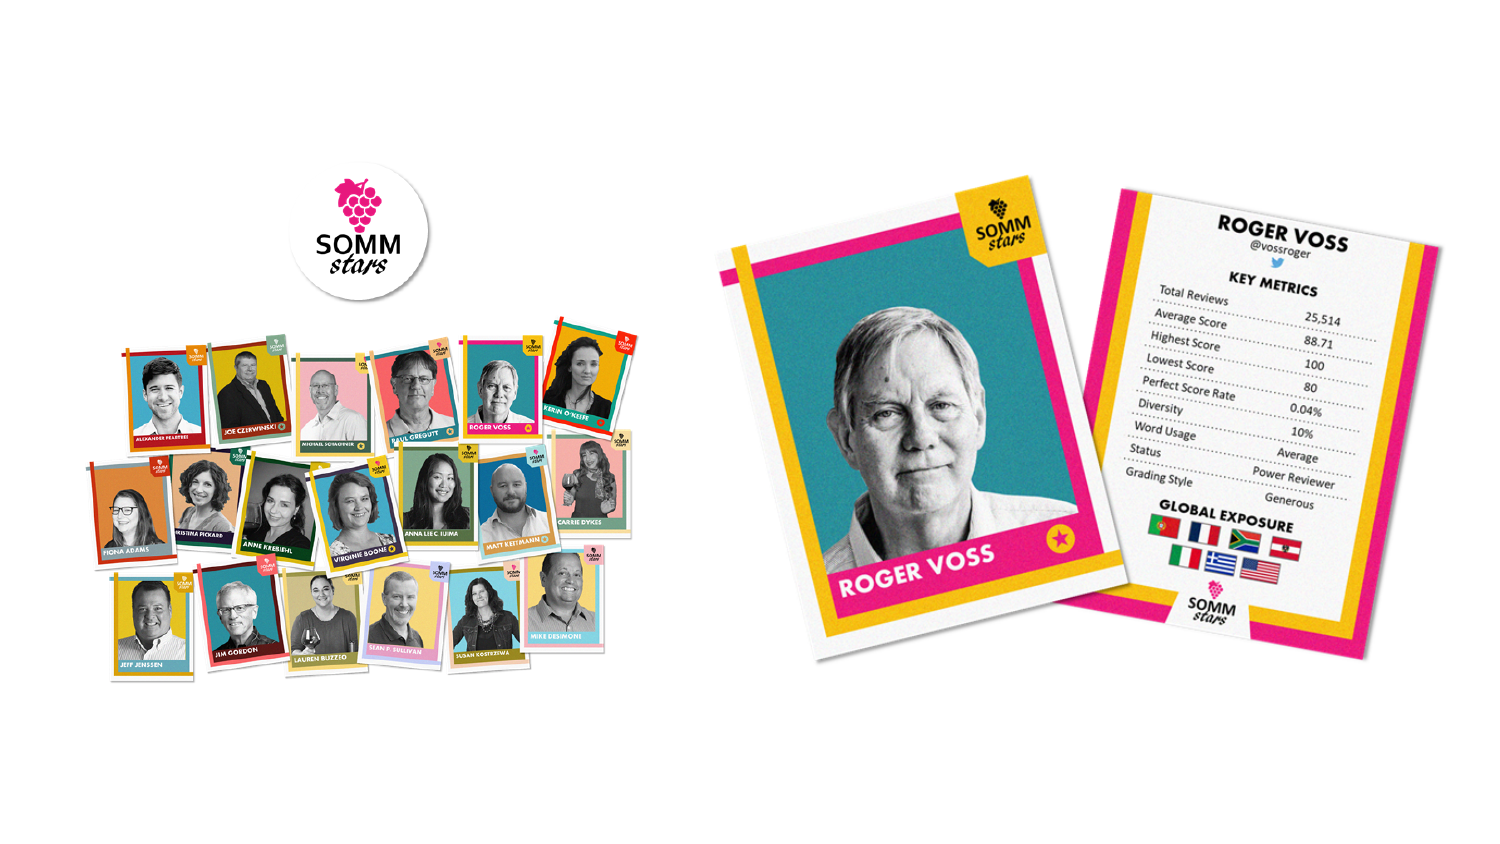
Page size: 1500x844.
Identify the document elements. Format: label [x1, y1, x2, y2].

picture [711, 172, 1449, 671]
picture [83, 159, 640, 685]
